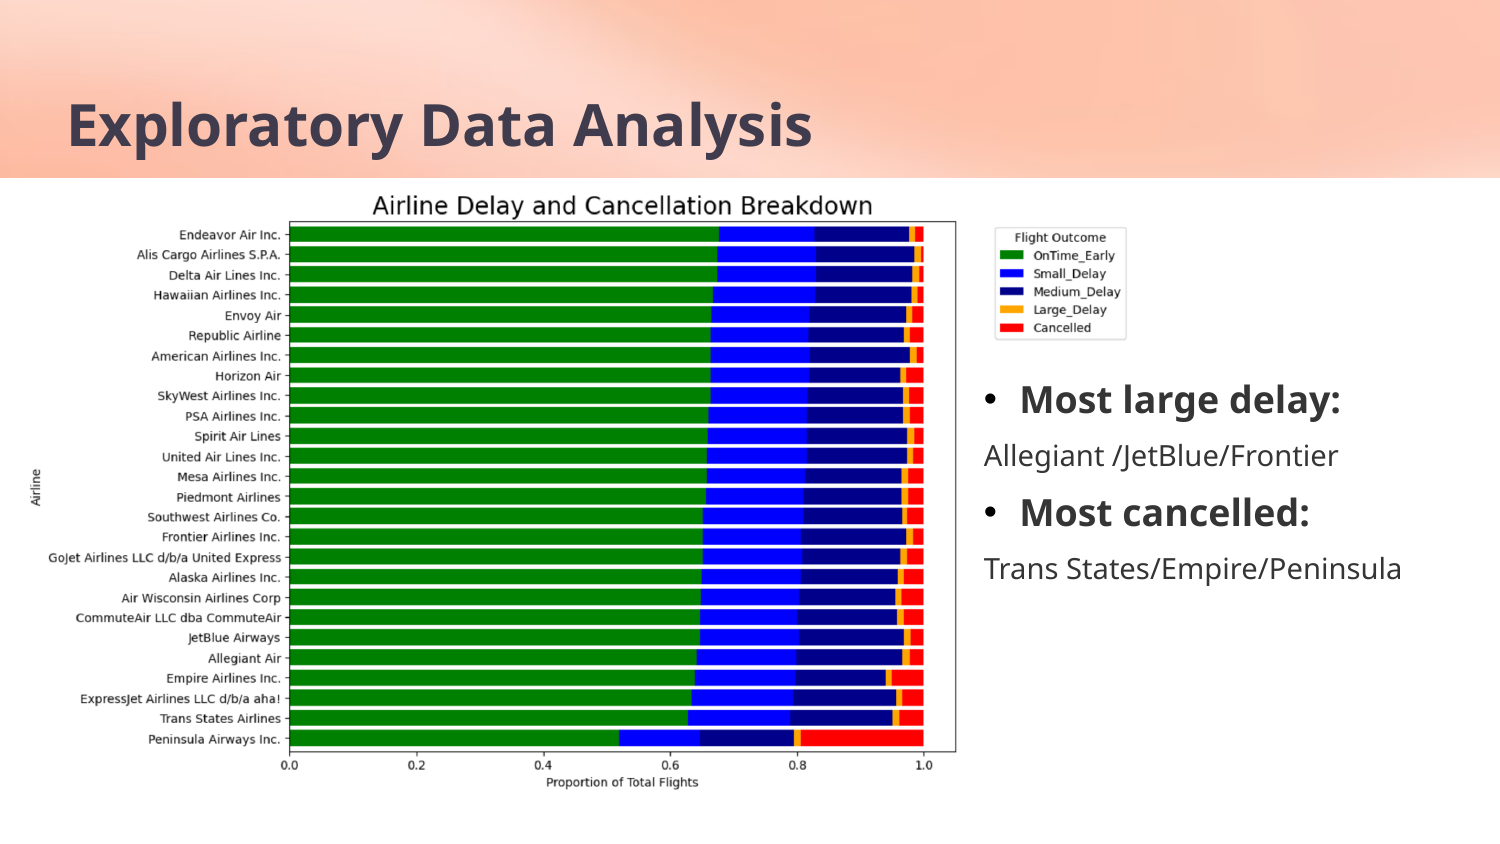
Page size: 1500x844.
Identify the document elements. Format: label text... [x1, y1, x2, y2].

picture [26, 188, 1137, 800]
text_box Most large delay: Allegiant /JetBlue/Frontier Most cancelled: Trans States/Empire/Peninsula [1140, 368, 1500, 683]
picture [0, 0, 1500, 178]
